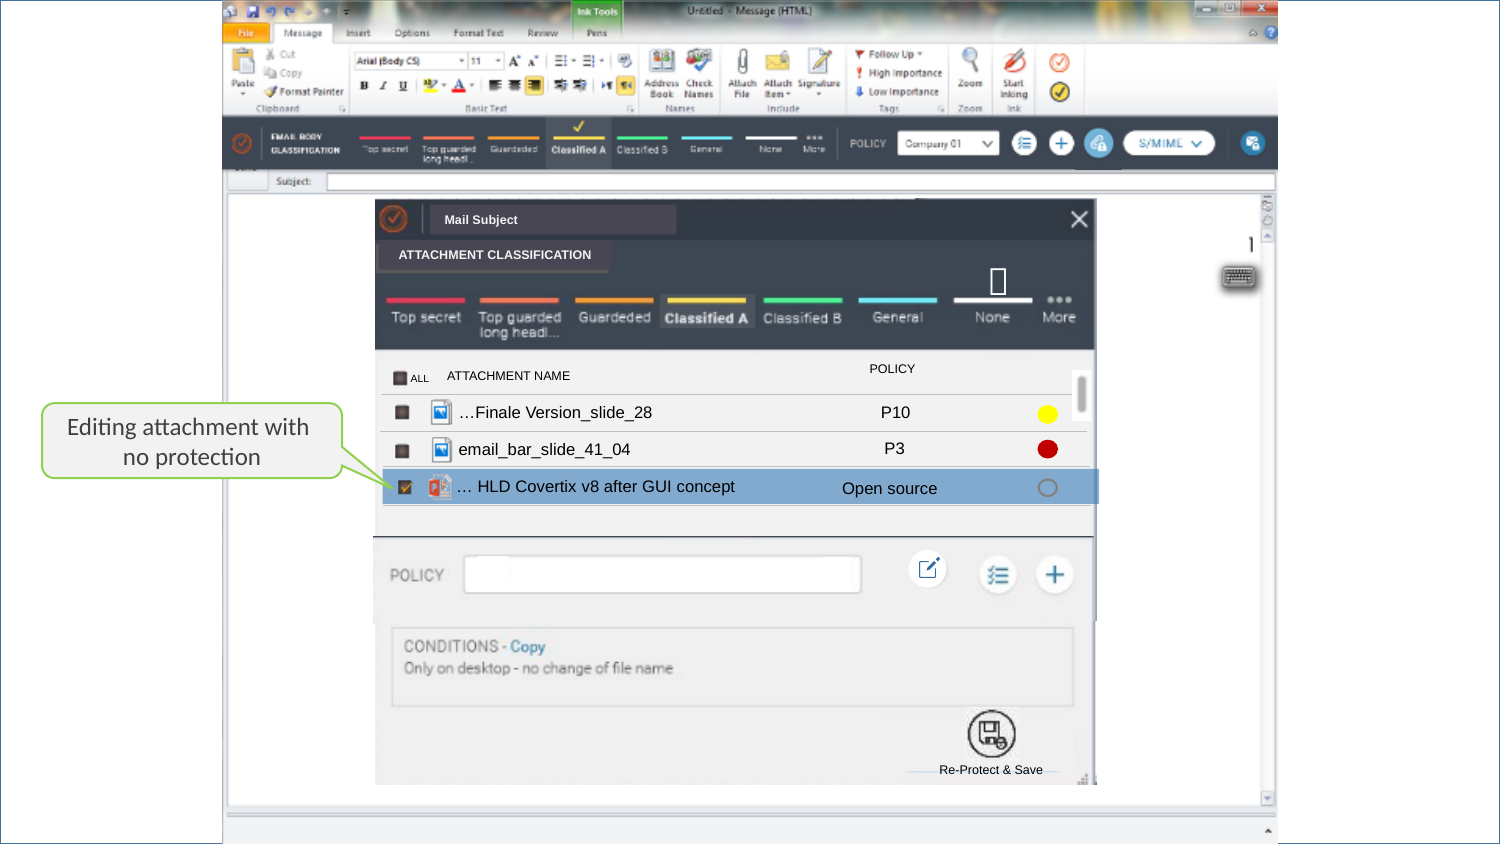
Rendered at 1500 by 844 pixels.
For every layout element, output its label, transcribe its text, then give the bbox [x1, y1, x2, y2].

picture [222, 0, 1278, 844]
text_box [379, 394, 1091, 506]
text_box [393, 403, 416, 496]
text_box Editing attachment with no protection [40, 402, 375, 482]
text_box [909, 550, 946, 587]
